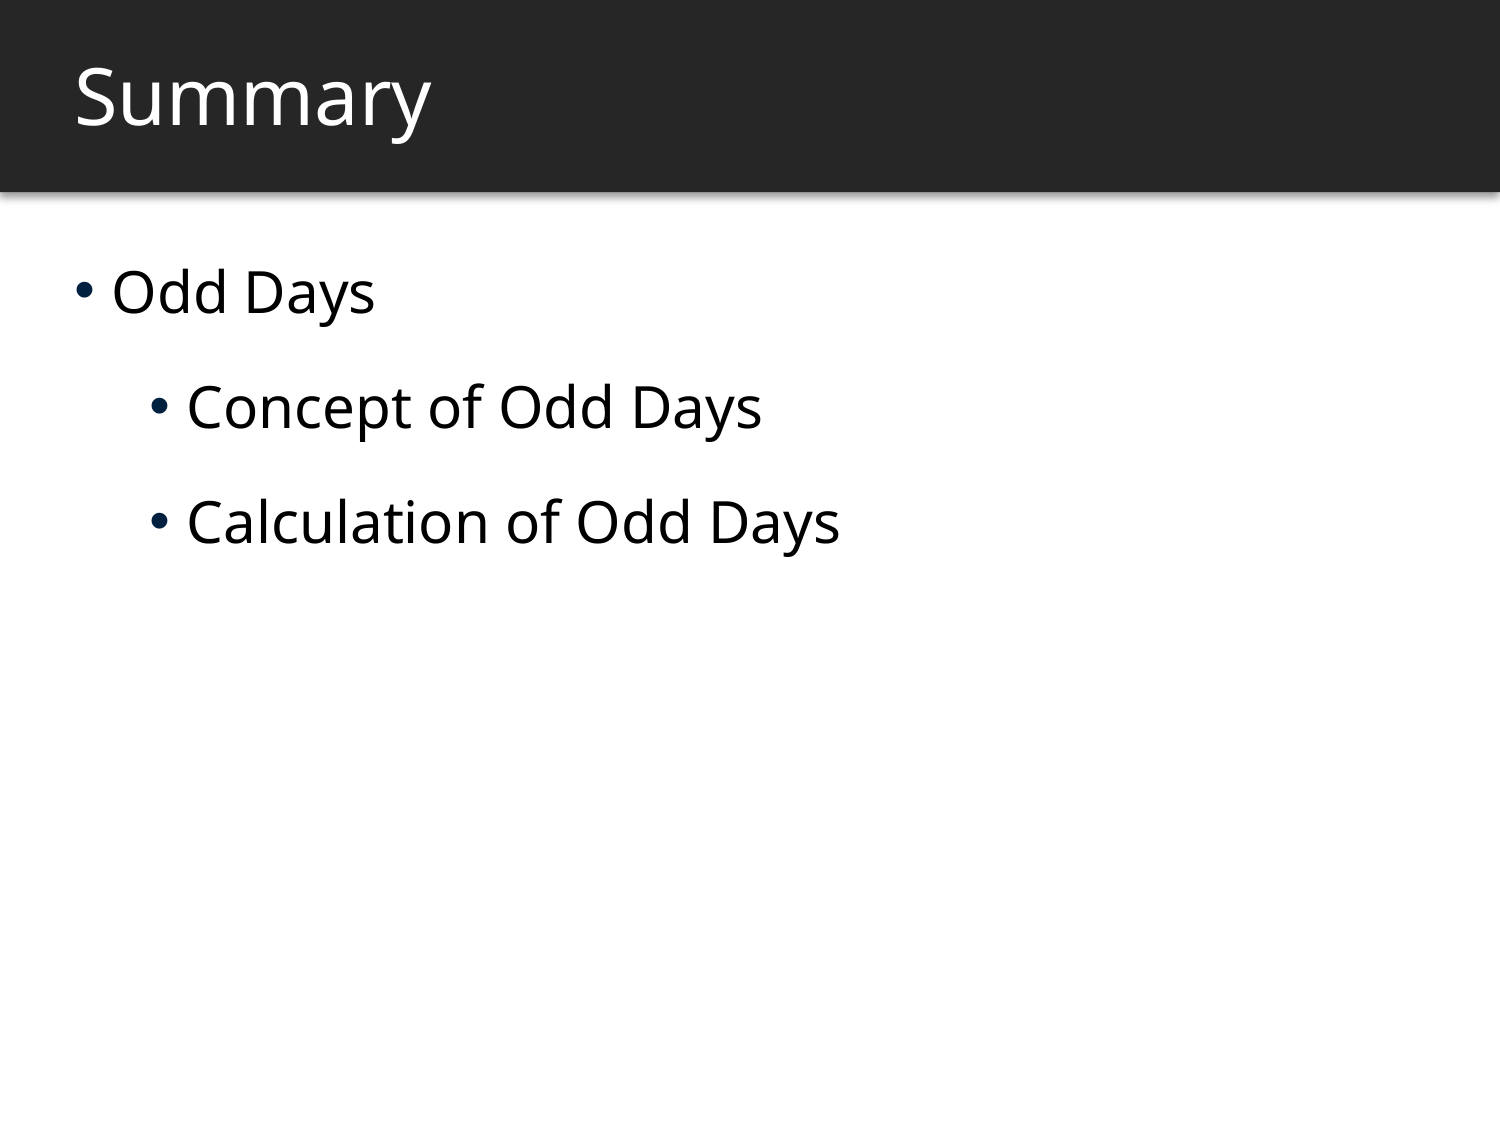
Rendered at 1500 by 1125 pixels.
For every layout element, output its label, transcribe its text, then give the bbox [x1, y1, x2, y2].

title Summary [59, 0, 1500, 193]
list Odd Days Concept of Odd Days Calculation of Odd Days [59, 212, 1468, 1099]
